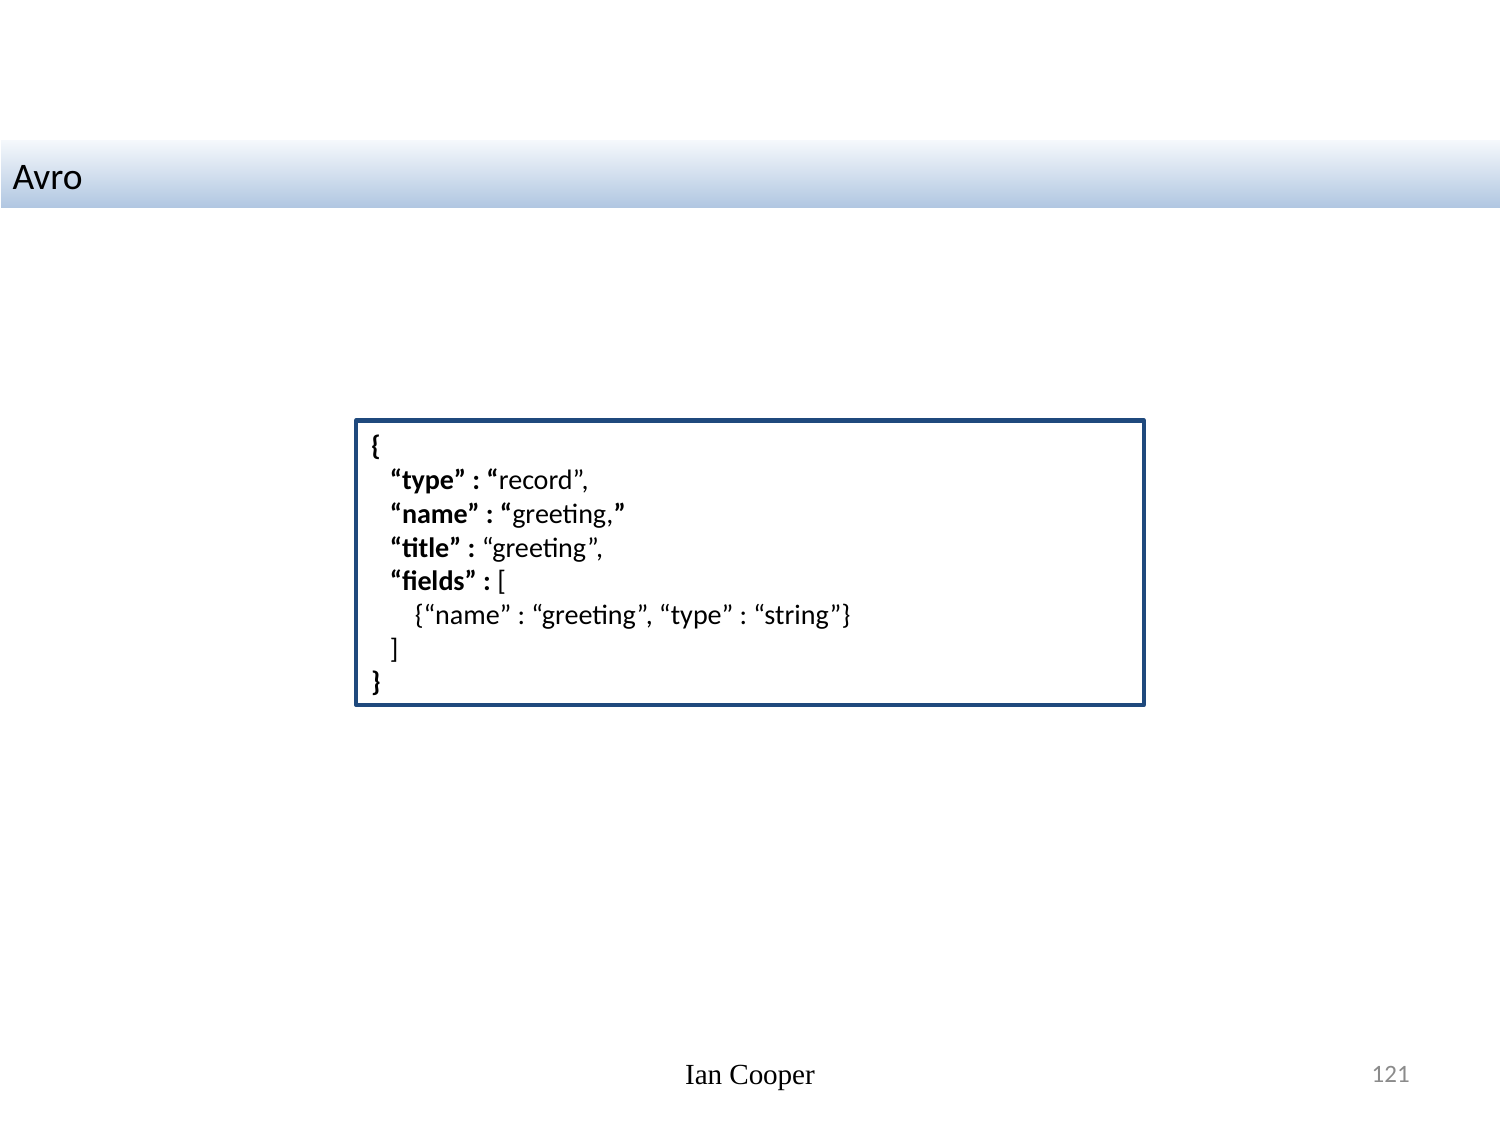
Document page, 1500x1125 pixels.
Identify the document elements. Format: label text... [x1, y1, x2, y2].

footer Ian Cooper [512, 1042, 988, 1103]
slide_number 121 [1074, 1042, 1425, 1103]
text_box Avro [1, 140, 1500, 208]
text_box { “type” : “record”, “name” : “greeting,” “title” : “greeting”, “fields” : [ {“name” : “greeting”, “type” : “string”} ] } [356, 420, 1144, 705]
